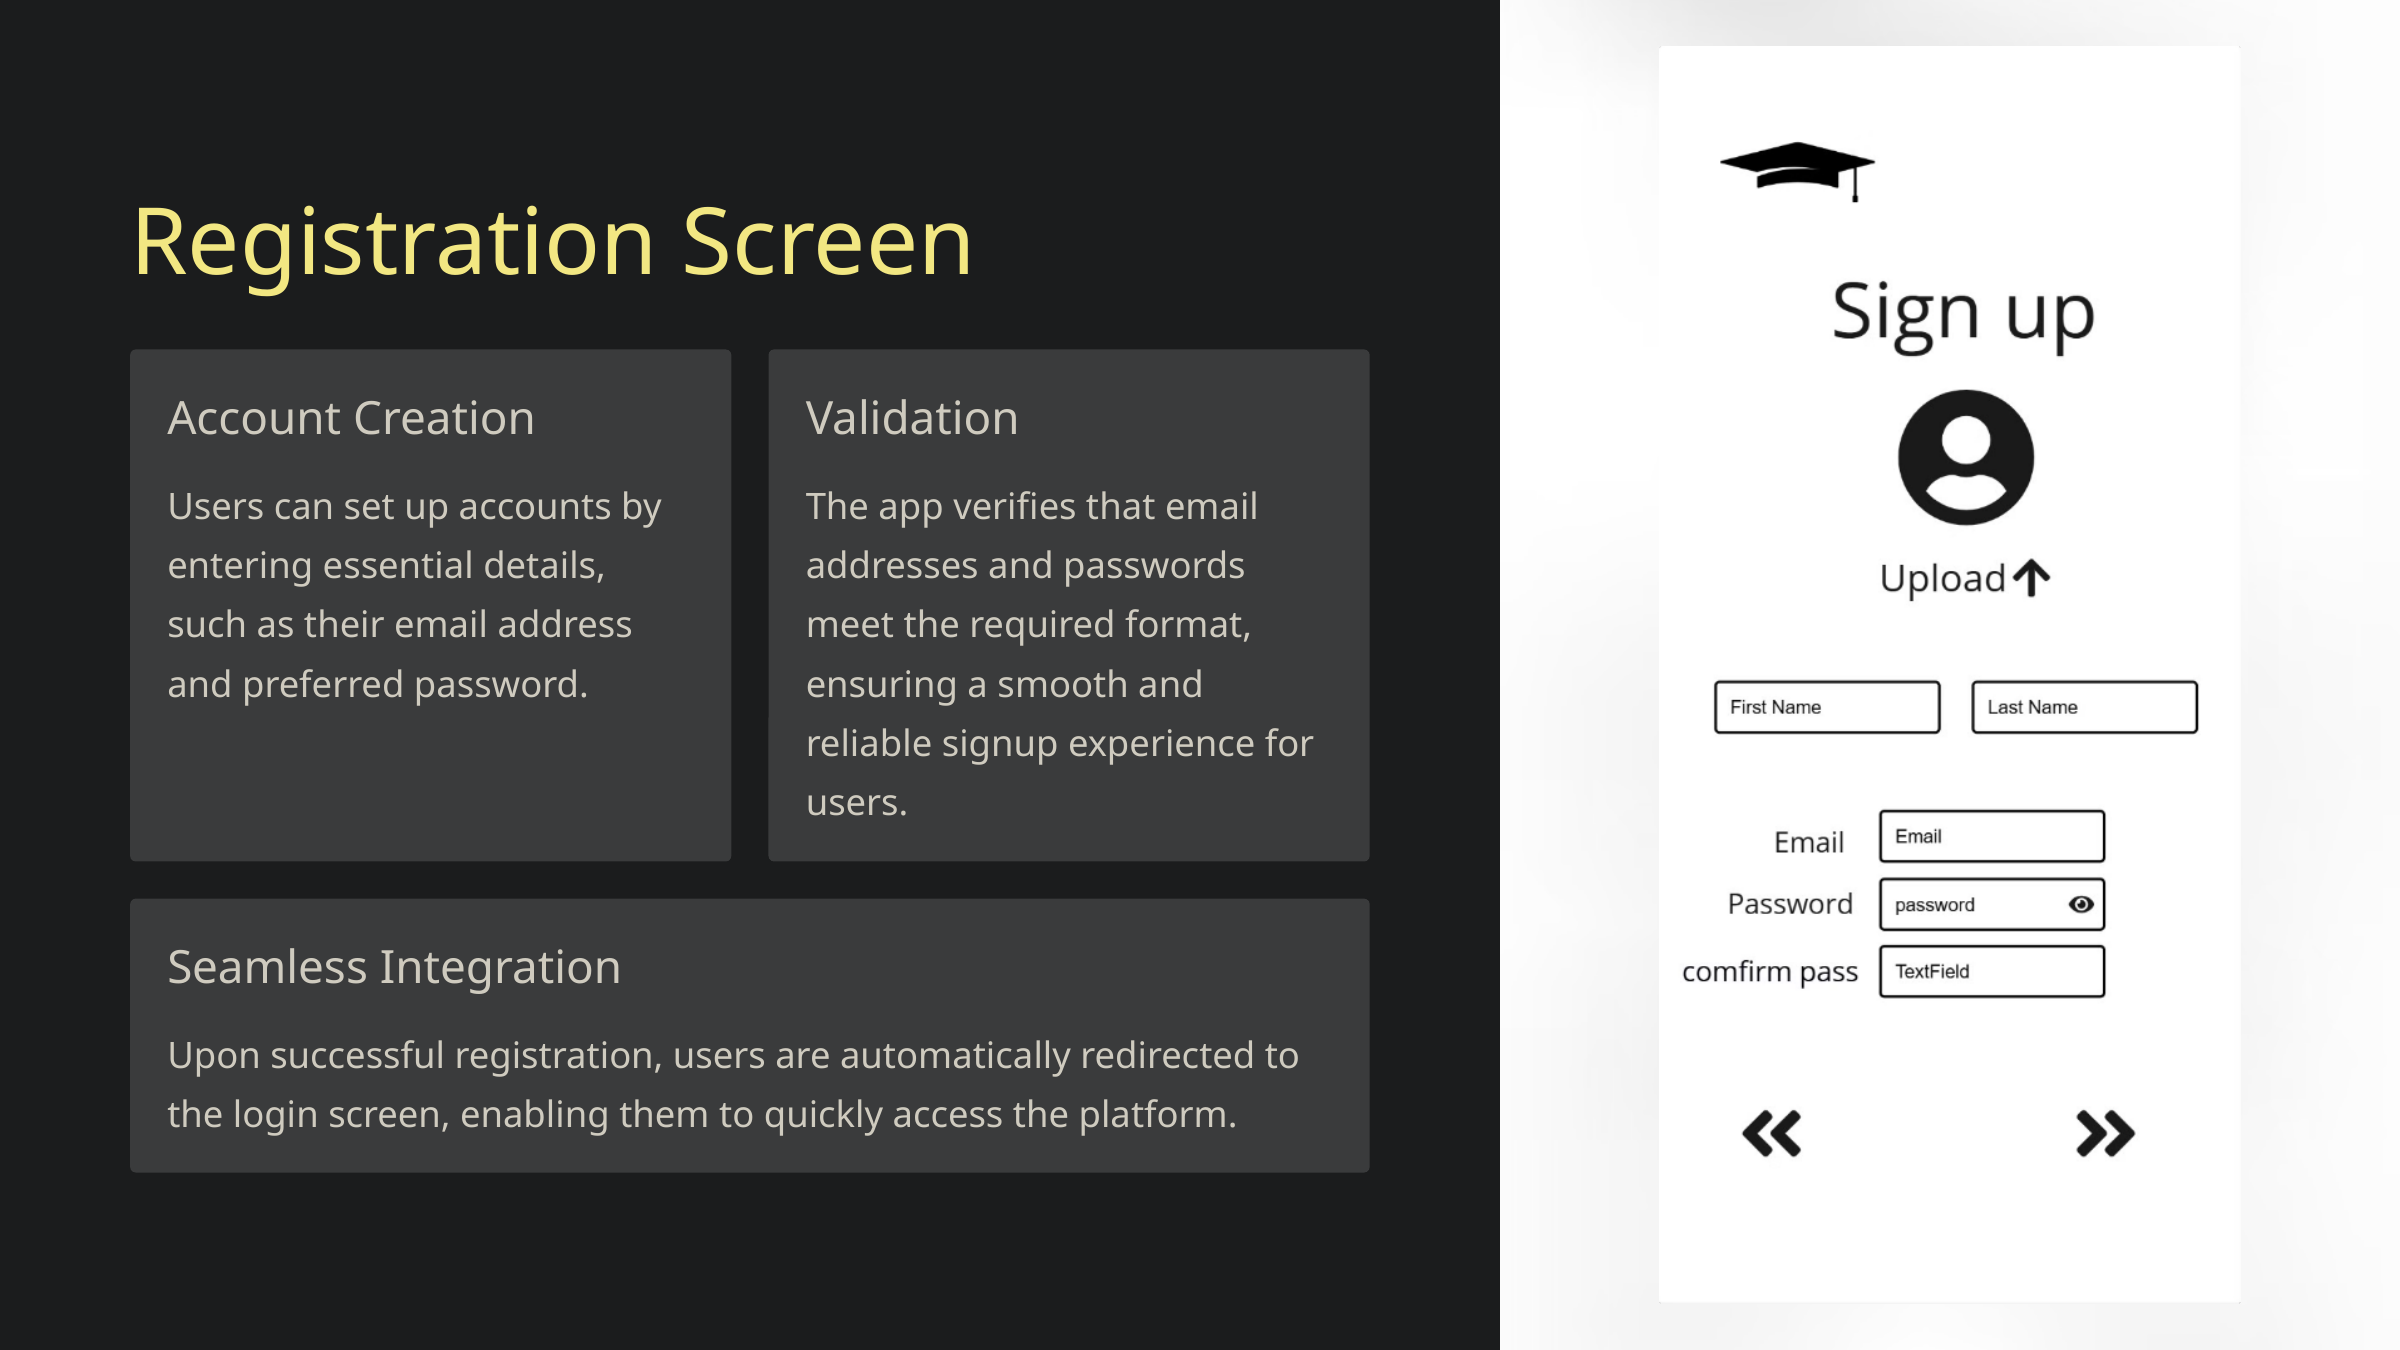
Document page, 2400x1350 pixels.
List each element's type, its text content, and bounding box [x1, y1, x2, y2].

text_box [768, 349, 1370, 862]
picture [1499, 0, 2400, 1350]
text_box Users can set up accounts by entering essential details, such as their email address and preferred password. [167, 467, 695, 706]
text_box [130, 898, 1370, 1173]
text_box [130, 349, 732, 862]
text_box The app verifies that email addresses and passwords meet the required format, ensuring a smooth and reliable signup experience for users. [805, 467, 1333, 825]
text_box Account Creation [167, 386, 633, 445]
text_box Registration Screen [130, 177, 1061, 294]
text_box Seamless Integration [167, 935, 637, 994]
text_box Upon successful registration, users are automatically redirected to the login screen, enabling them to quickly access the platform. [167, 1016, 1333, 1136]
text_box Validation [805, 386, 1271, 445]
